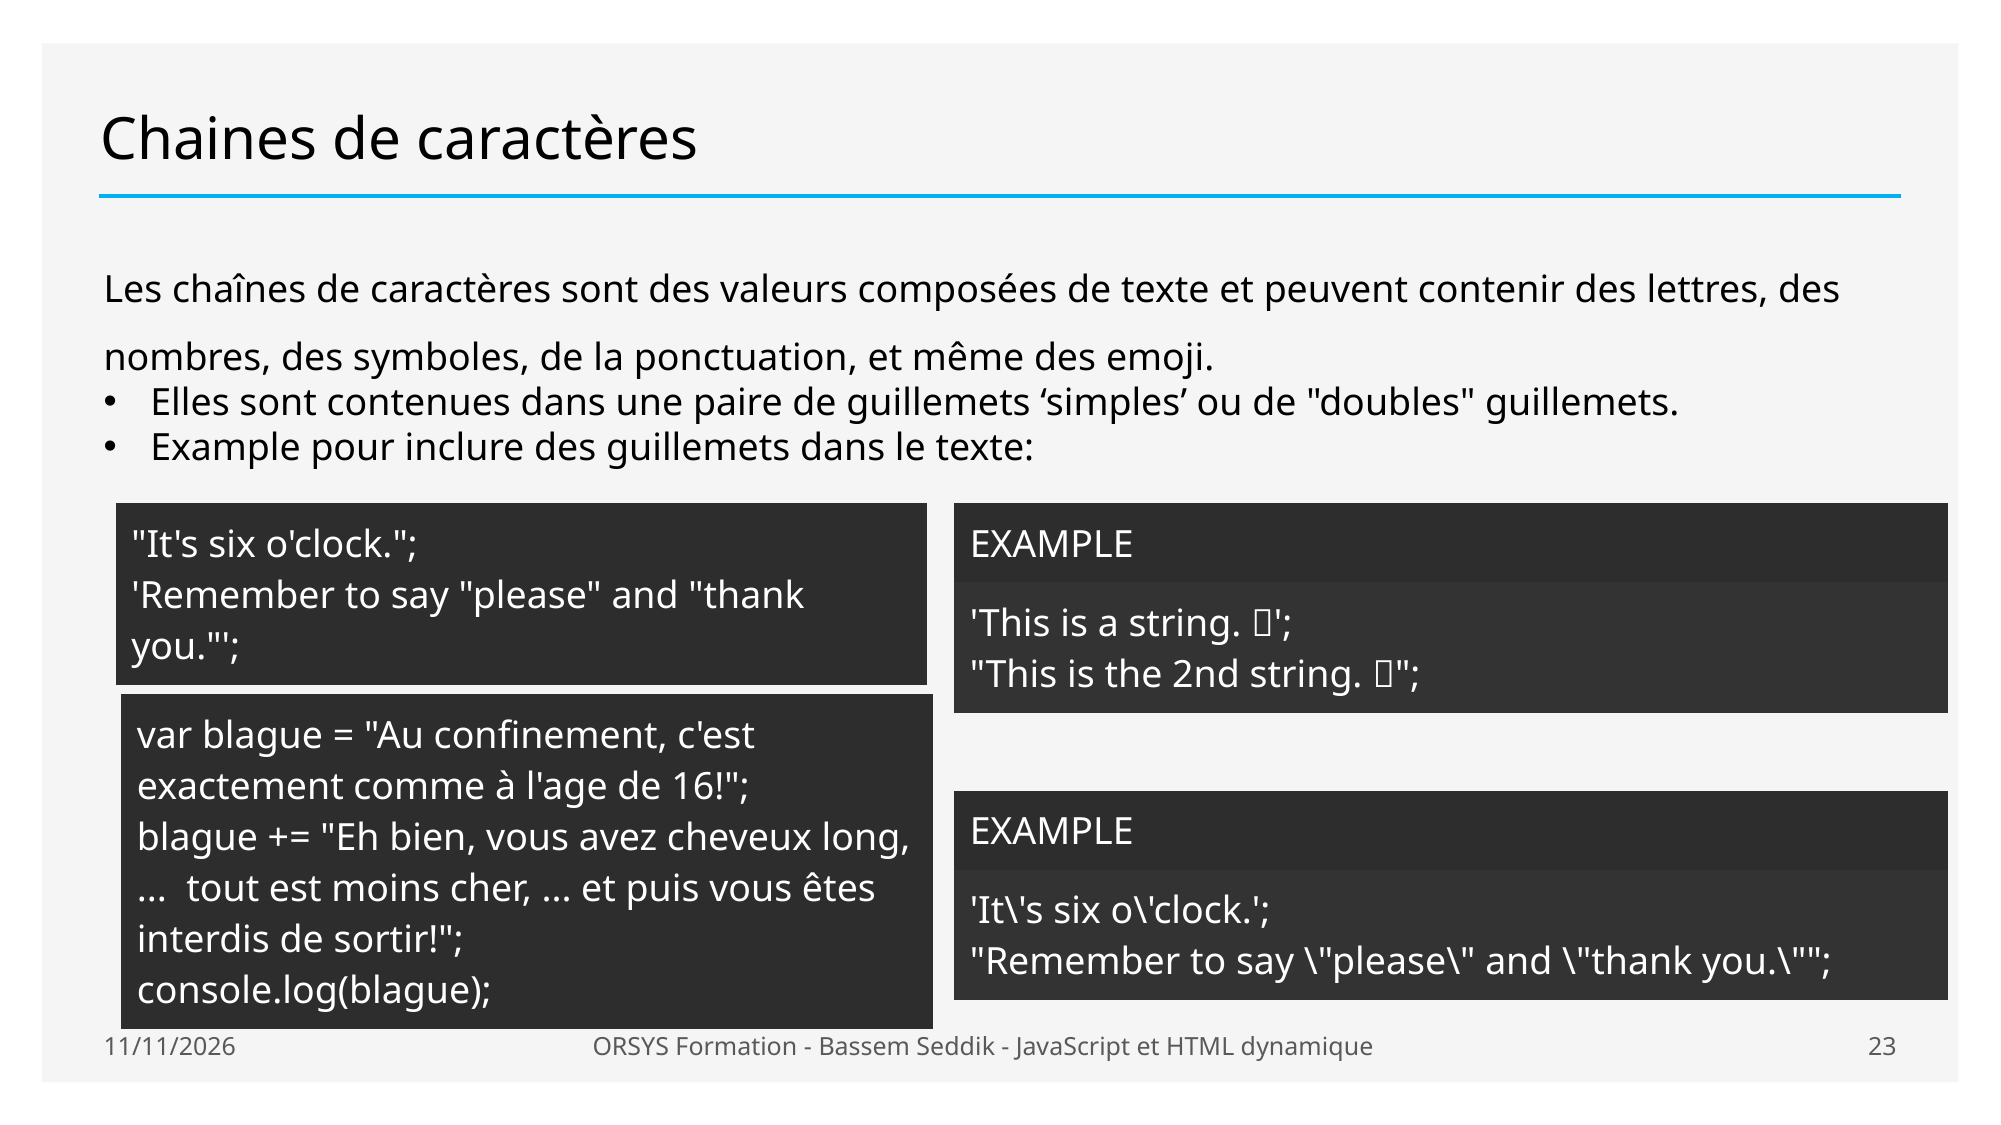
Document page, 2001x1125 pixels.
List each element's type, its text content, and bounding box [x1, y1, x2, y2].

table_cell 'This is a string. 👏'; "This is the 2nd string. 💁"; [954, 582, 1948, 713]
table_header EXAMPLE [954, 503, 1948, 582]
footer ORSYS Formation - Bassem Seddik - JavaScript et HTML dynamique [340, 1017, 1626, 1078]
table_header var blague = "Au confinement, c'est exactement comme à l'age de 16!"; blague += "Eh bien, vous avez cheveux long, ... tout est moins cher, ... et puis vous êtes interdis de sortir!"; console.log(blague); [121, 694, 933, 1017]
table_cell 'It\'s six o\'clock.'; "Remember to say \"please\" and \"thank you.\""; [954, 870, 1948, 1000]
table_header EXAMPLE [954, 791, 1948, 870]
title Chaines de caractères [85, 73, 1888, 179]
slide_number 23 [1626, 1017, 1912, 1078]
list Les chaînes de caractères sont des valeurs composées de texte et peuvent contenir des lettres, des nombres, des symboles, de la ponctuation, et même des emoji. Elles sont contenues dans une paire de guillemets ‘simples’ ou de "doubles" guillemets. Example pour inclure des guillemets dans le texte: [88, 235, 1912, 982]
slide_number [88, 1017, 340, 1078]
table_header "It's six o'clock."; 'Remember to say "please" and "thank you."'; [116, 503, 927, 685]
